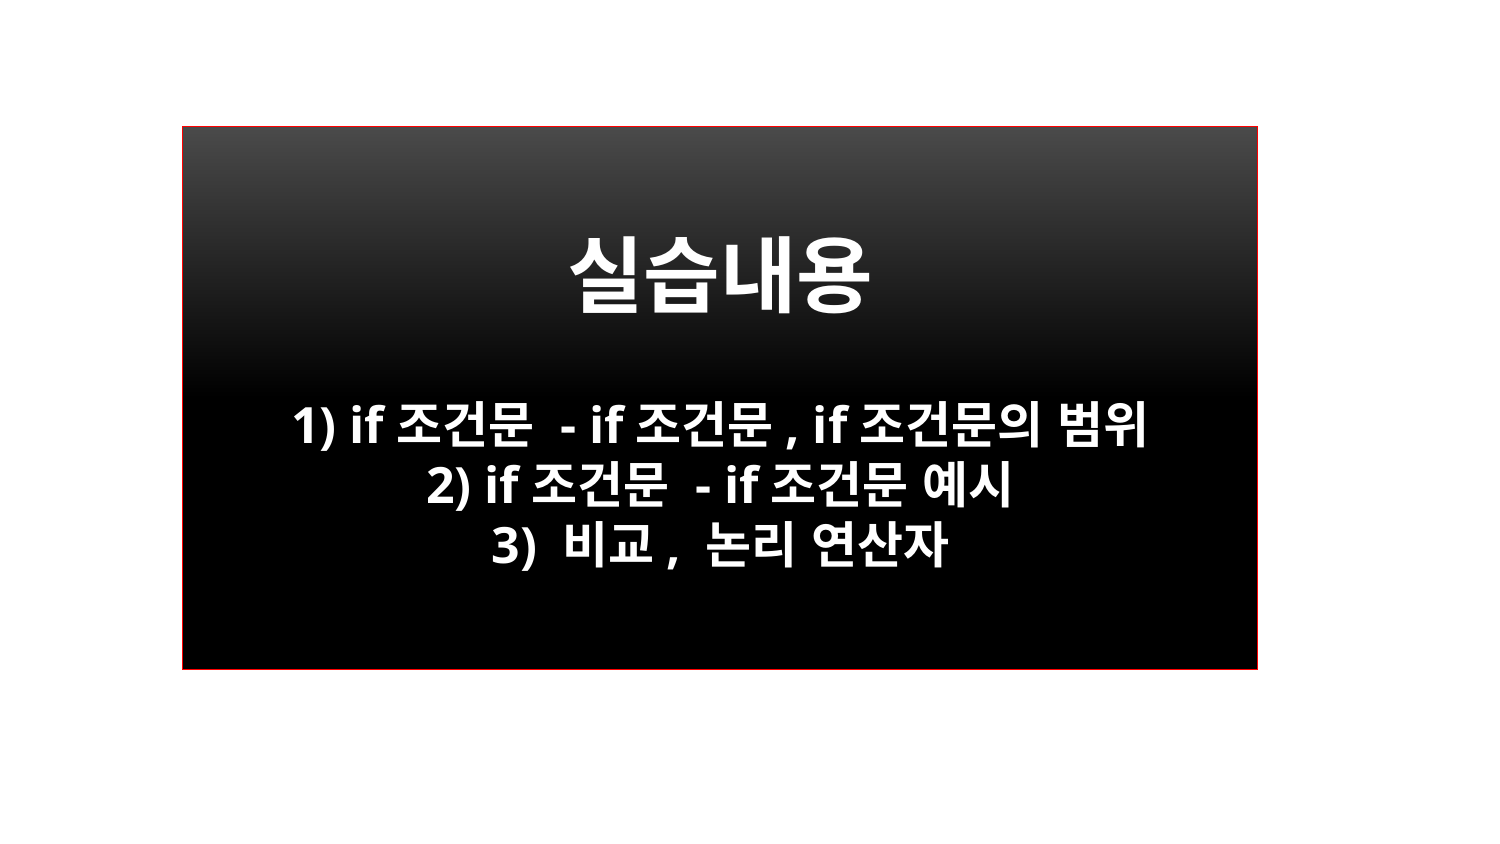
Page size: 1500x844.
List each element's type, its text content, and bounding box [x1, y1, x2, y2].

text_box 실습내용 1) if조건문 - if조건문, if조건문의 범위 2) if조건문 - if조건문 예시 3) 비교, 논리 연산자 [182, 126, 1258, 670]
